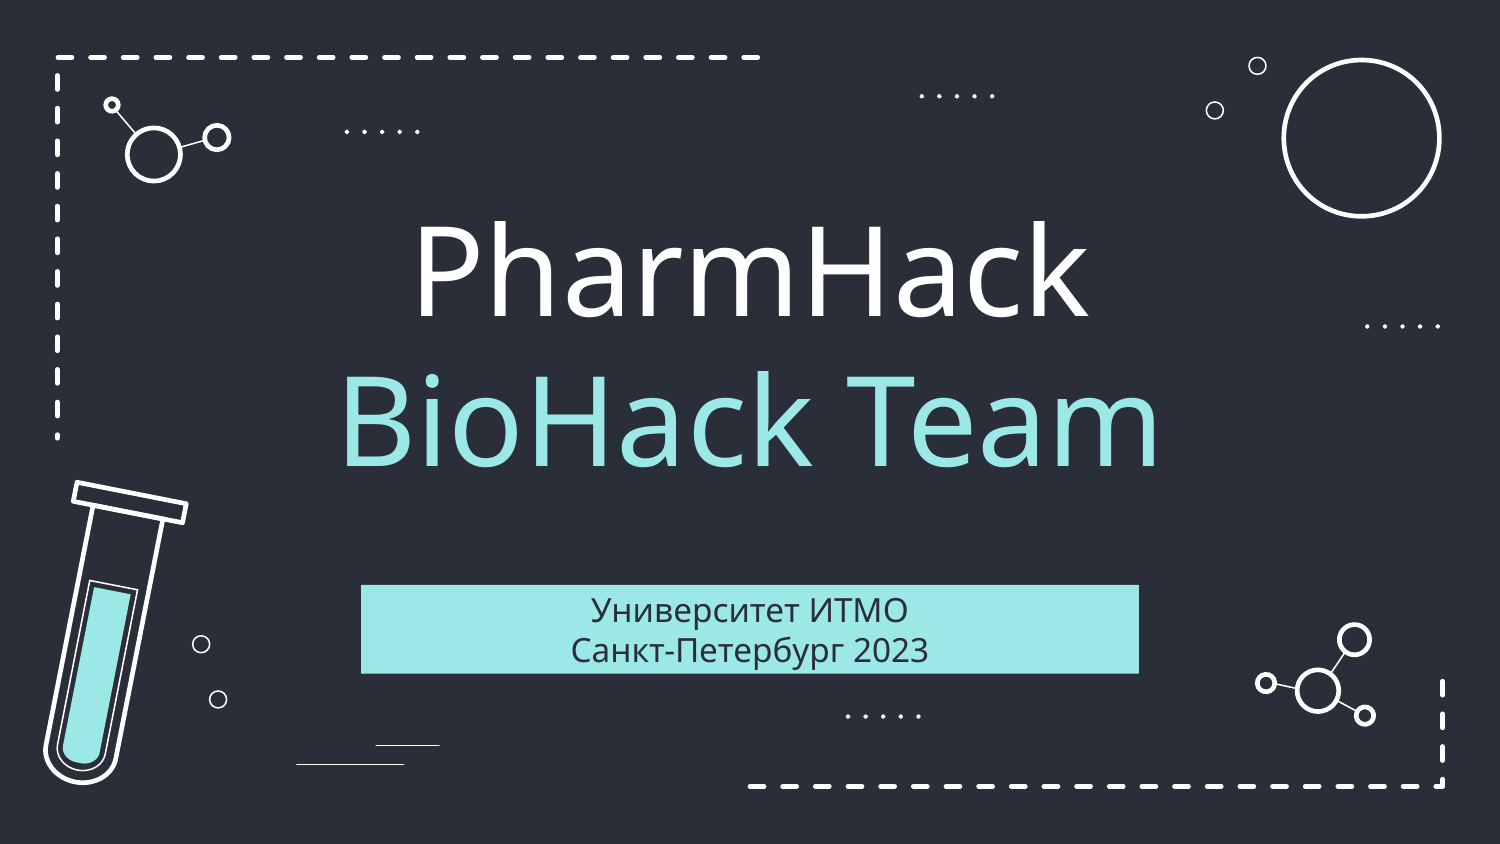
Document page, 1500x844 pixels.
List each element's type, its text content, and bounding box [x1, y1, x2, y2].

subtitle Университет ИТМО Санкт-Петербург 2023 [361, 584, 1139, 674]
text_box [1276, 625, 1378, 752]
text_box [344, 130, 420, 134]
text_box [192, 635, 227, 709]
title PharmHack BioHack Team [188, 215, 1312, 469]
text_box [846, 714, 921, 719]
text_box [104, 97, 231, 185]
